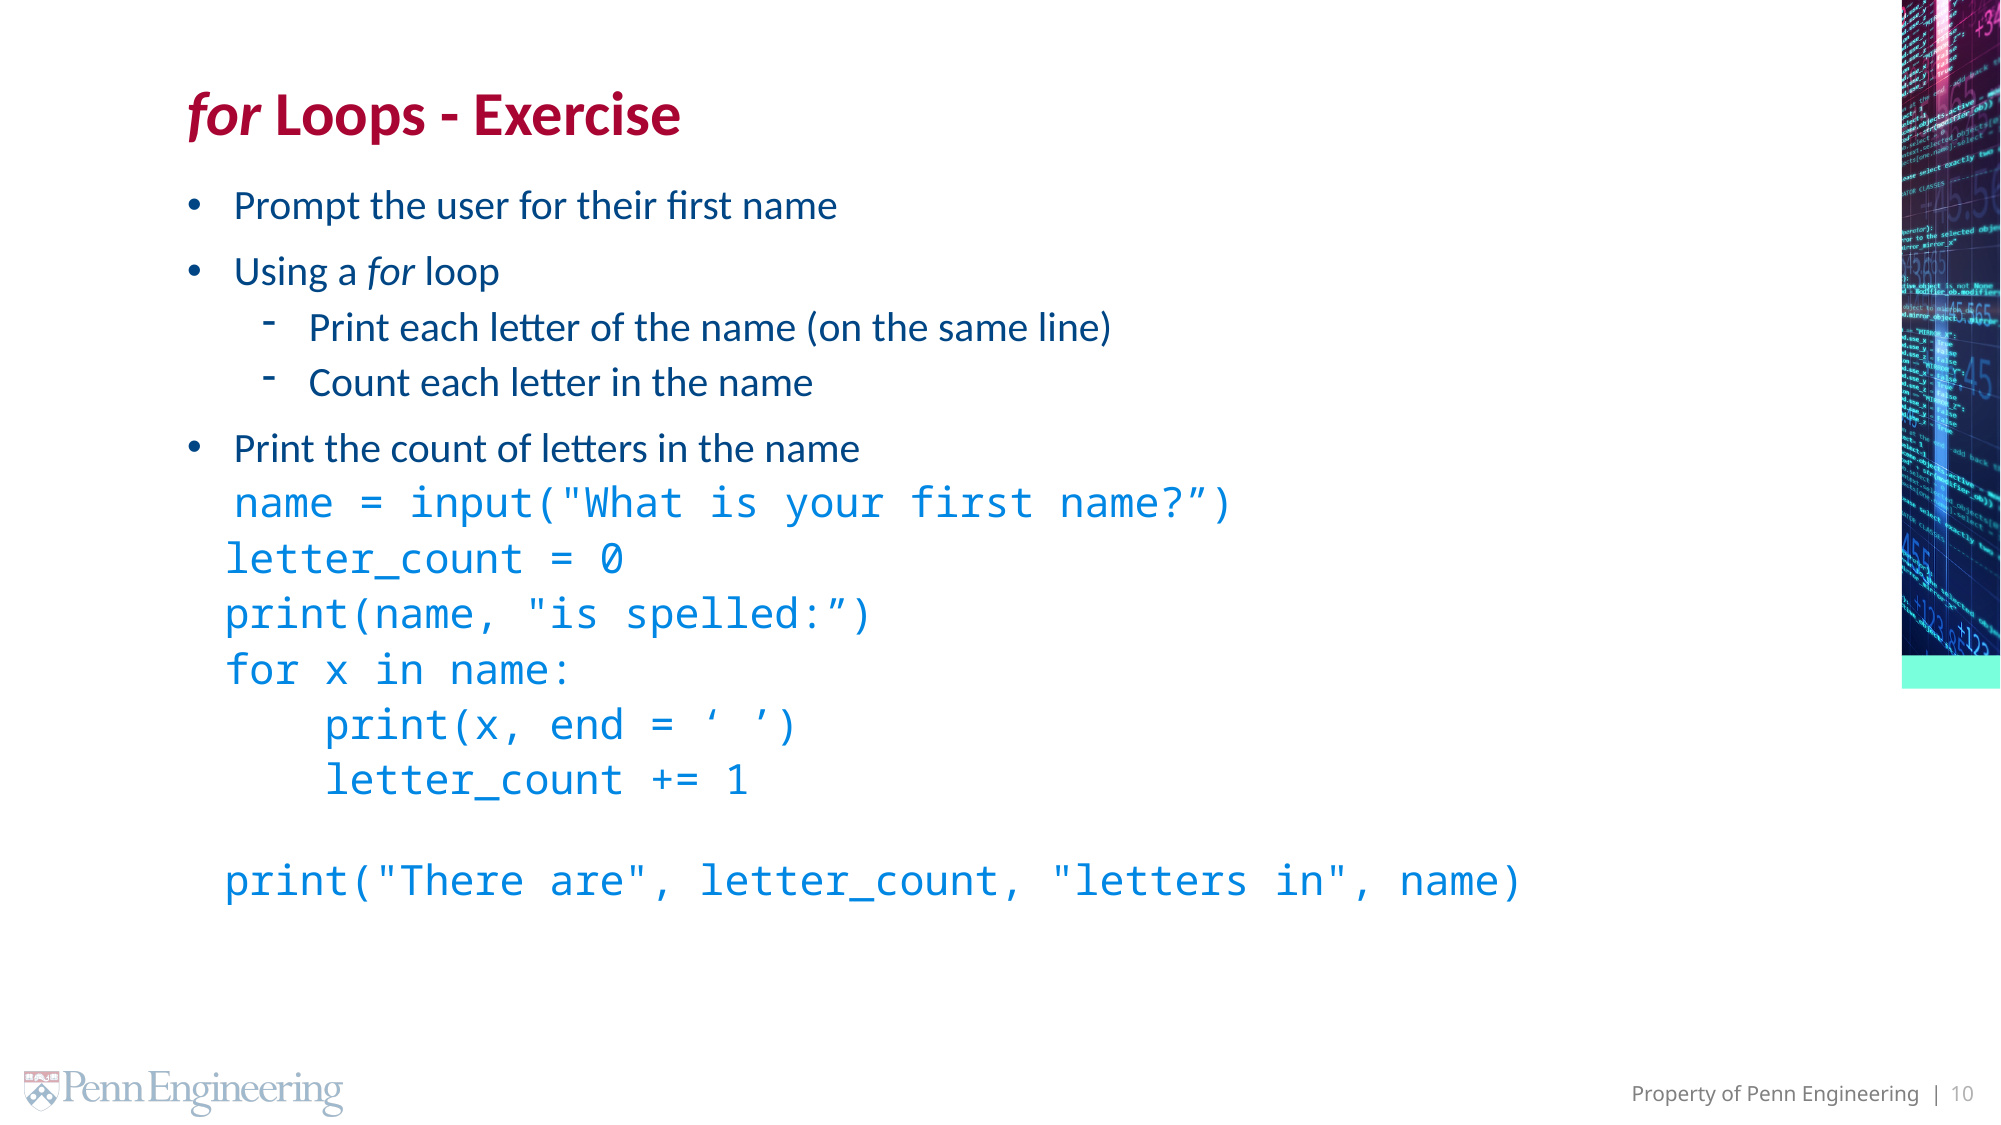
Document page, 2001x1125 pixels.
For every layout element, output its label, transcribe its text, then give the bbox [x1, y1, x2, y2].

picture [1901, 0, 2001, 655]
title for Loops - Exercise [187, 54, 1871, 176]
slide_number 10 [1935, 1065, 2000, 1125]
list Prompt the user for their first name Using a for loop Print each letter of the name (on the same line) Count each letter in the name Print the count of letters in the name name = input("What is your first name?”) letter_count = 0 print(name, "is spelled:”) for x in name: print(x, end = ‘ ’) letter_count += 1 print("There are", letter_count, "letters in", name) [187, 184, 1871, 868]
